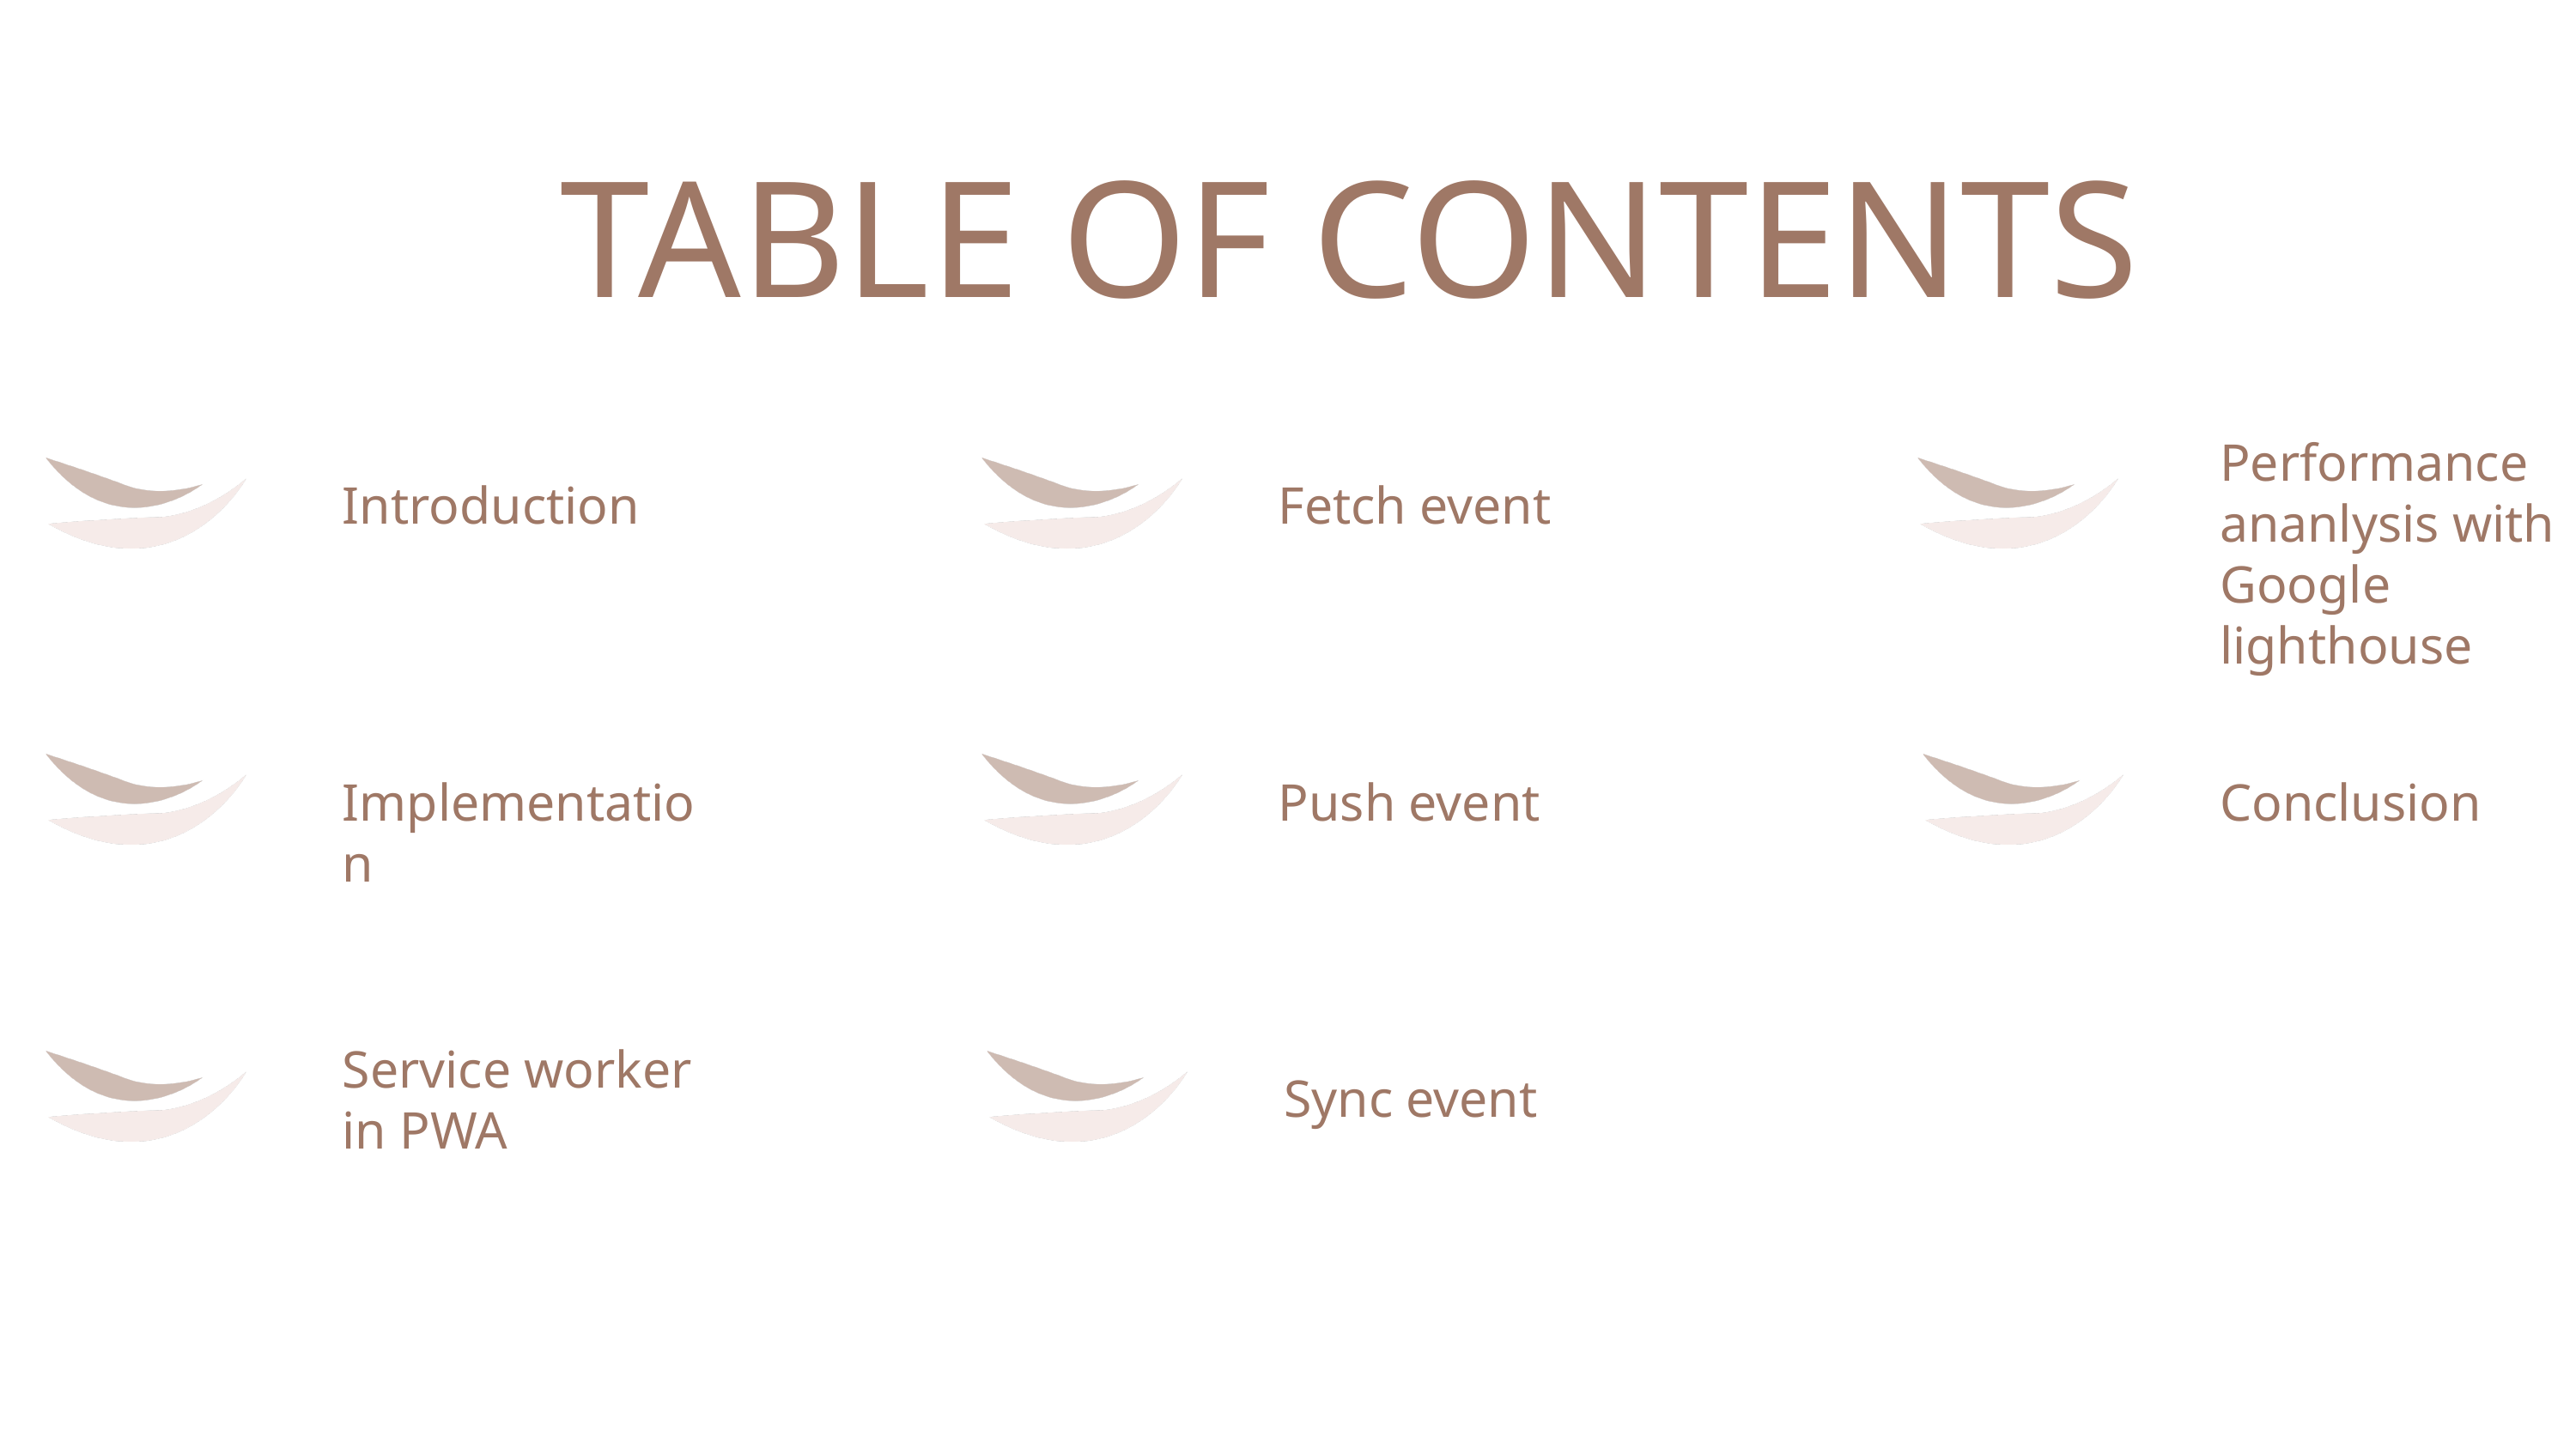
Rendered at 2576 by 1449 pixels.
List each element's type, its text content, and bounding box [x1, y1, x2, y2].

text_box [1923, 754, 2576, 846]
text_box TABLE OF CONTENTS [375, 168, 2139, 330]
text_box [45, 1036, 699, 1155]
text_box [1917, 458, 2118, 549]
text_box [987, 1050, 1640, 1142]
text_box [981, 457, 1635, 549]
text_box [45, 754, 699, 846]
text_box Performance ananlysis with Google lighthouse [2220, 430, 2576, 674]
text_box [45, 457, 699, 549]
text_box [981, 754, 1635, 846]
